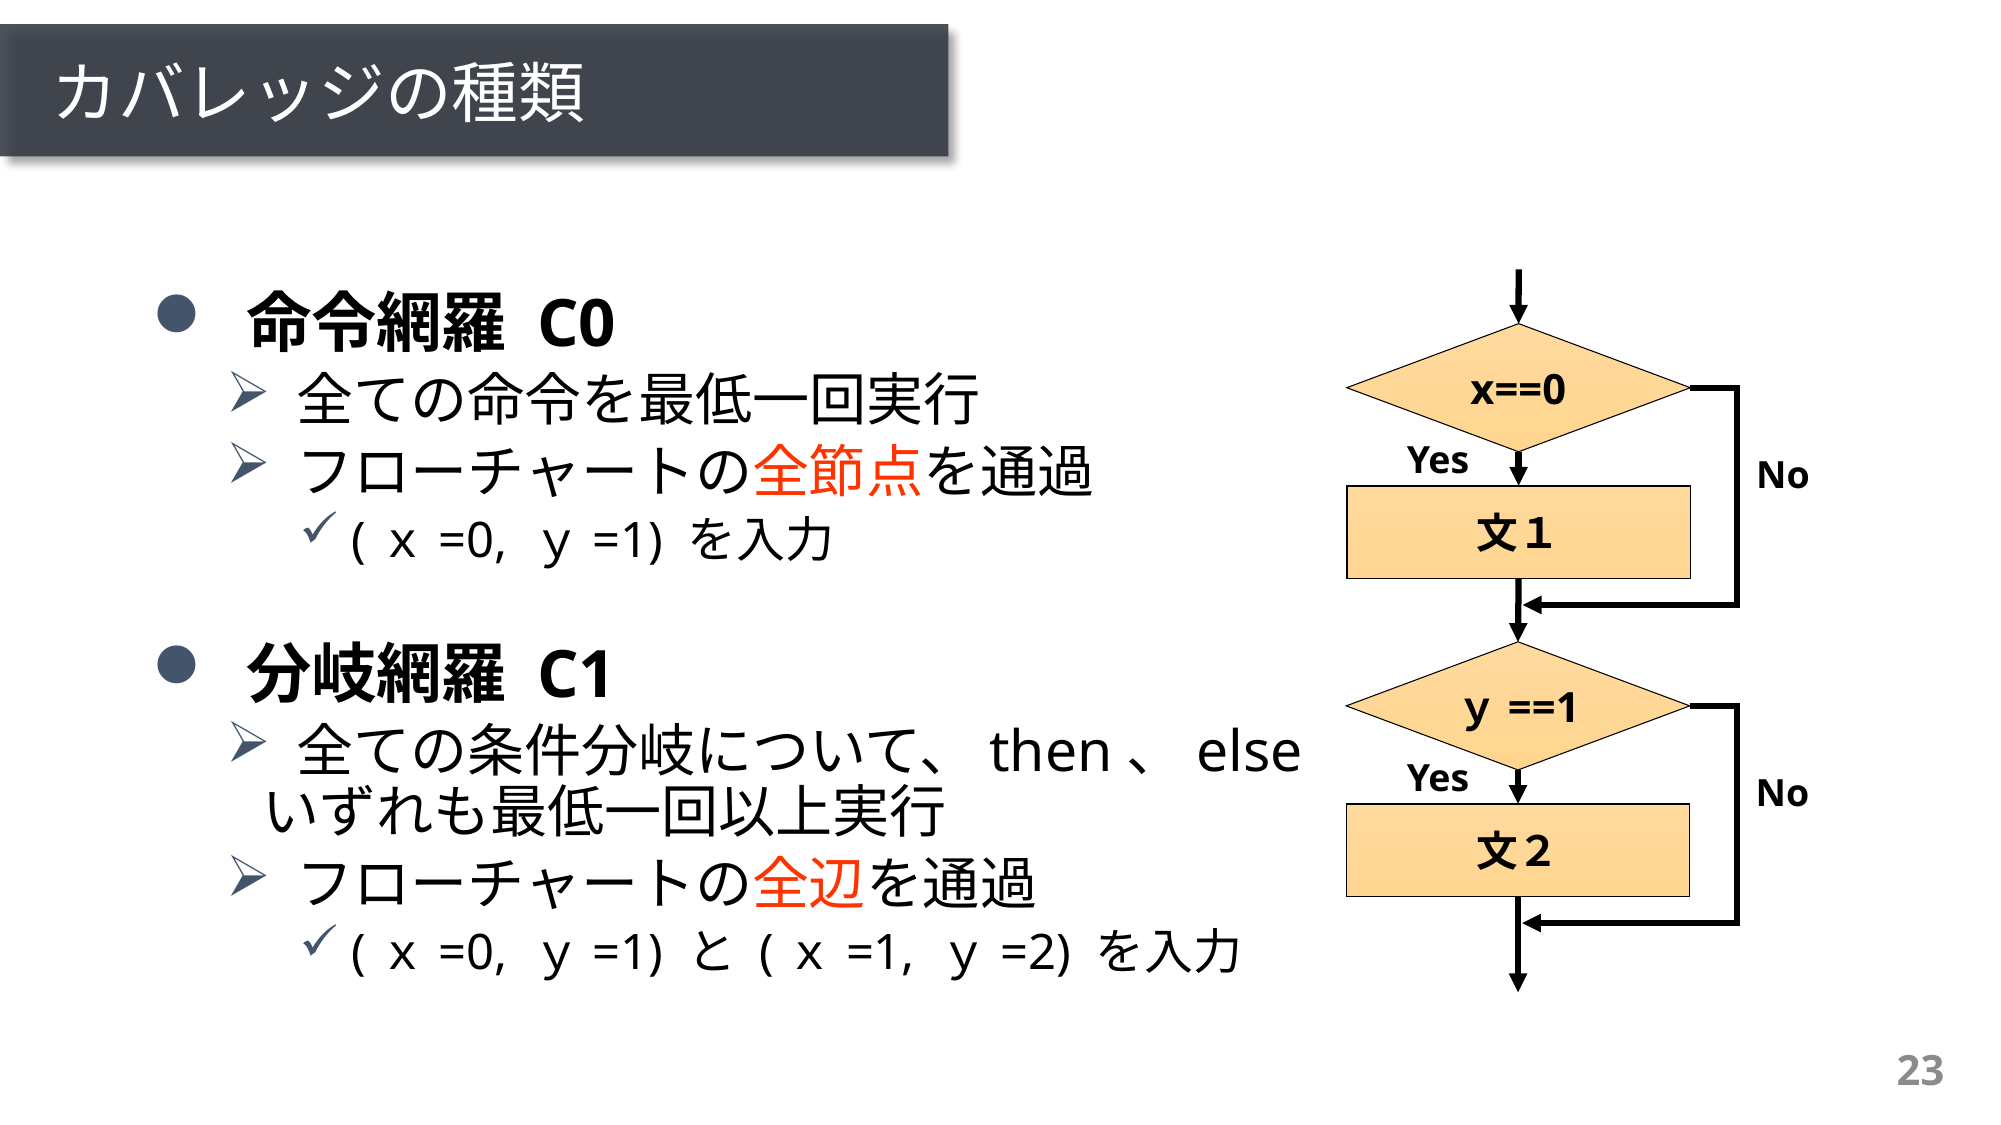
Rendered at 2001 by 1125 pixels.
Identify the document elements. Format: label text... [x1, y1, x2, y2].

text_box x==0 [1345, 323, 1690, 452]
text_box Yes [1392, 428, 1501, 489]
text_box No [1741, 443, 1851, 504]
text_box No [1740, 761, 1850, 822]
text_box Yes [1392, 746, 1501, 803]
text_box 文１ [1346, 485, 1690, 579]
title カバレッジの種類 [36, 36, 957, 156]
text_box ｙ==1 [1344, 641, 1689, 770]
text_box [1689, 705, 1737, 922]
list 命令網羅 C0 全ての命令を最低一回実行 フローチャートの全節点を通過 (ｘ=0, ｙ=1) を入力 分岐網羅 C1 全ての条件分岐について、then、else いずれも最低一回以上実行 フローチャートの全辺を通過 (ｘ=0, ｙ=1) と (ｘ=1, ｙ=2) を入力 [137, 282, 1334, 1035]
text_box 文２ [1346, 803, 1689, 897]
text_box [1690, 387, 1737, 604]
